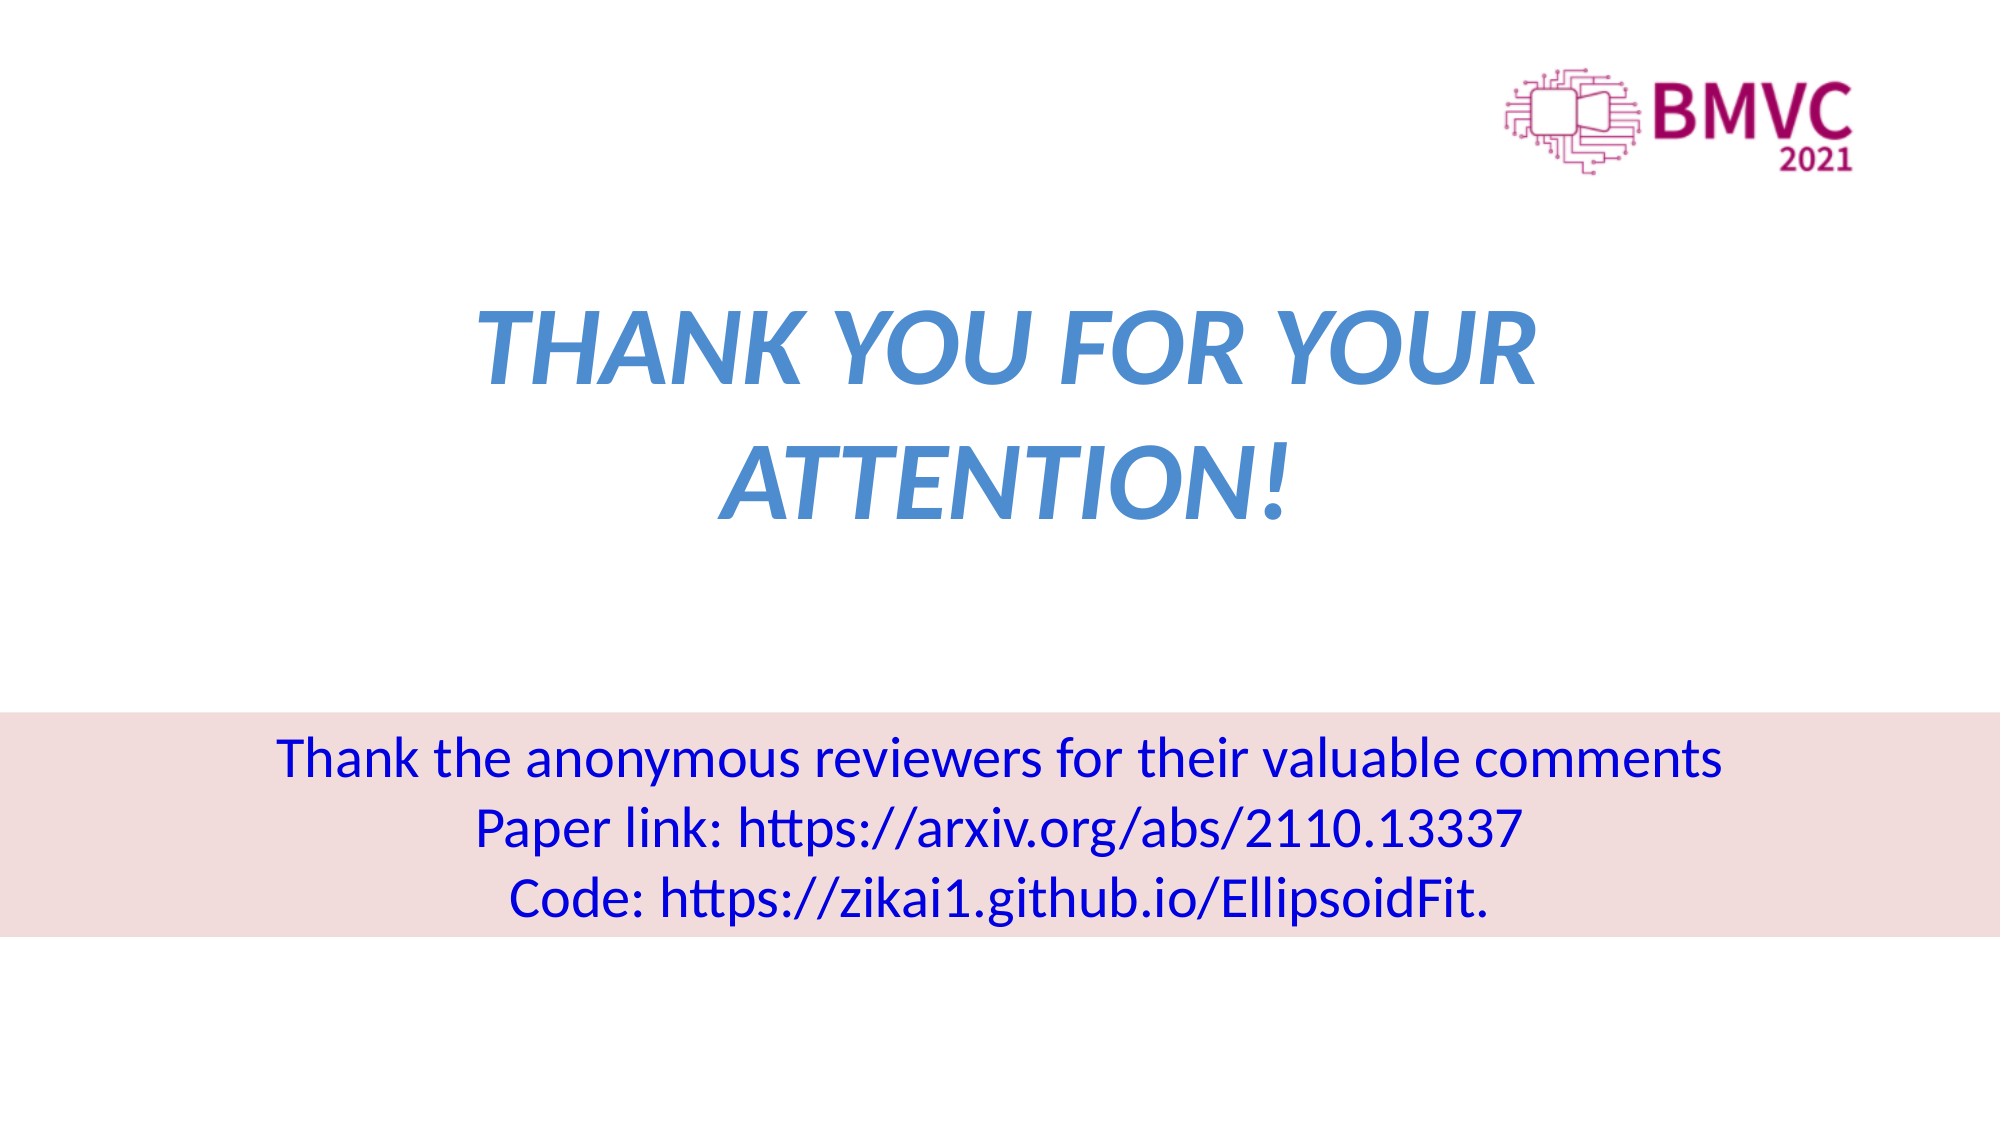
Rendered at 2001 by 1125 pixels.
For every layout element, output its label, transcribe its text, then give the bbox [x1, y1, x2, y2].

text_box Thank you for your attention! [255, 264, 1759, 550]
picture [1502, 59, 1863, 182]
text_box Thank the anonymous reviewers for their valuable comments Paper link: https://arxiv.org/abs/2110.13337 Code: https://zikai1.github.io/EllipsoidFit. [0, 712, 2000, 937]
